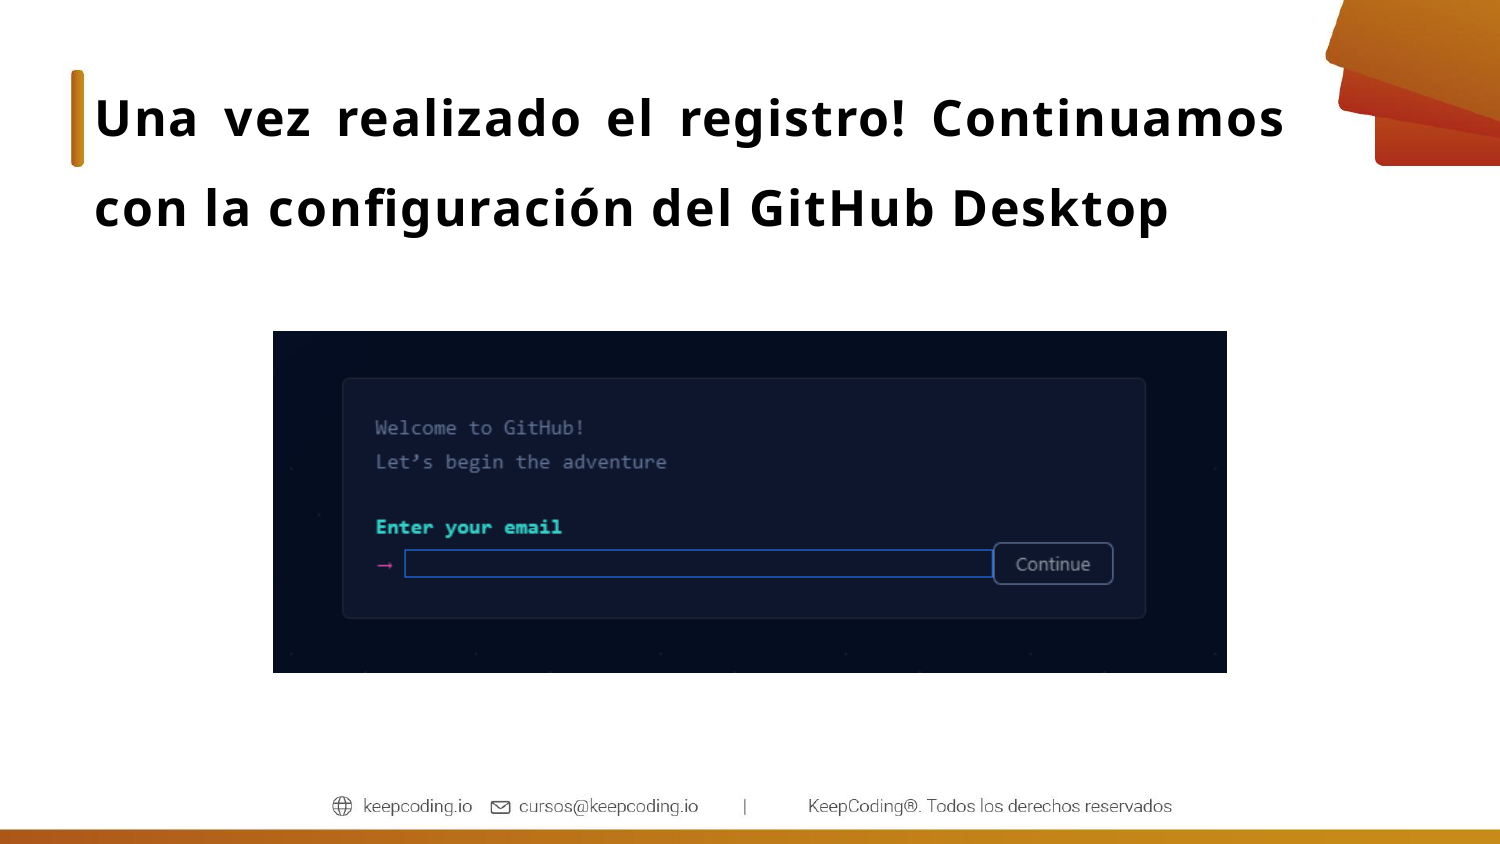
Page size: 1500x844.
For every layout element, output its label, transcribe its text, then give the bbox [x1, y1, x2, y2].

title Una vez realizado el registro! Continuamos con la configuración del GitHub Desktop [93, 54, 1288, 237]
picture [0, 0, 1500, 844]
